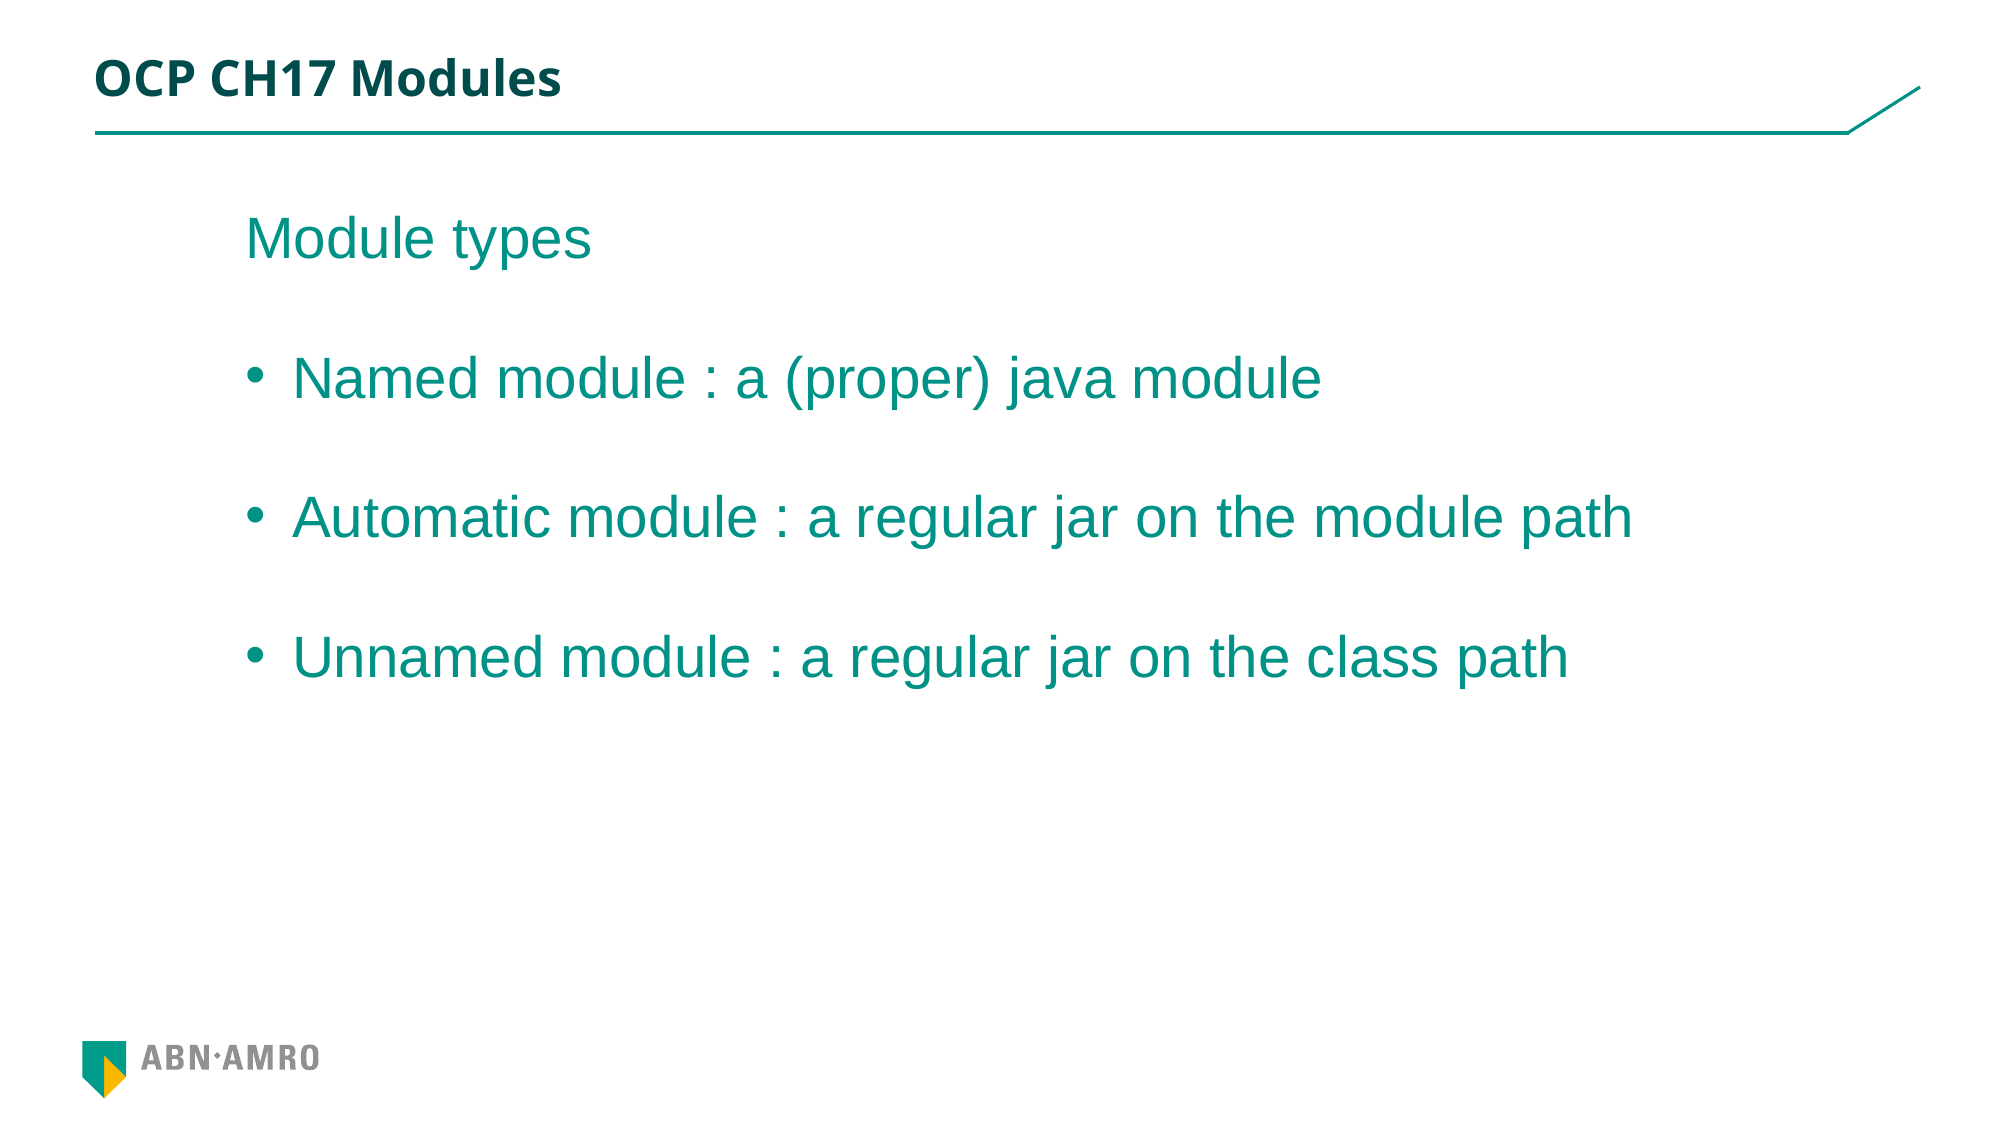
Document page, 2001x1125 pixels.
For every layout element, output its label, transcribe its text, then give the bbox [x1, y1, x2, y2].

text_box Module types Named module : a (proper) java module Automatic module : a regular jar on the module path Unnamed module : a regular jar on the class path [230, 192, 1709, 742]
title OCP CH17 Modules [78, 30, 2000, 114]
